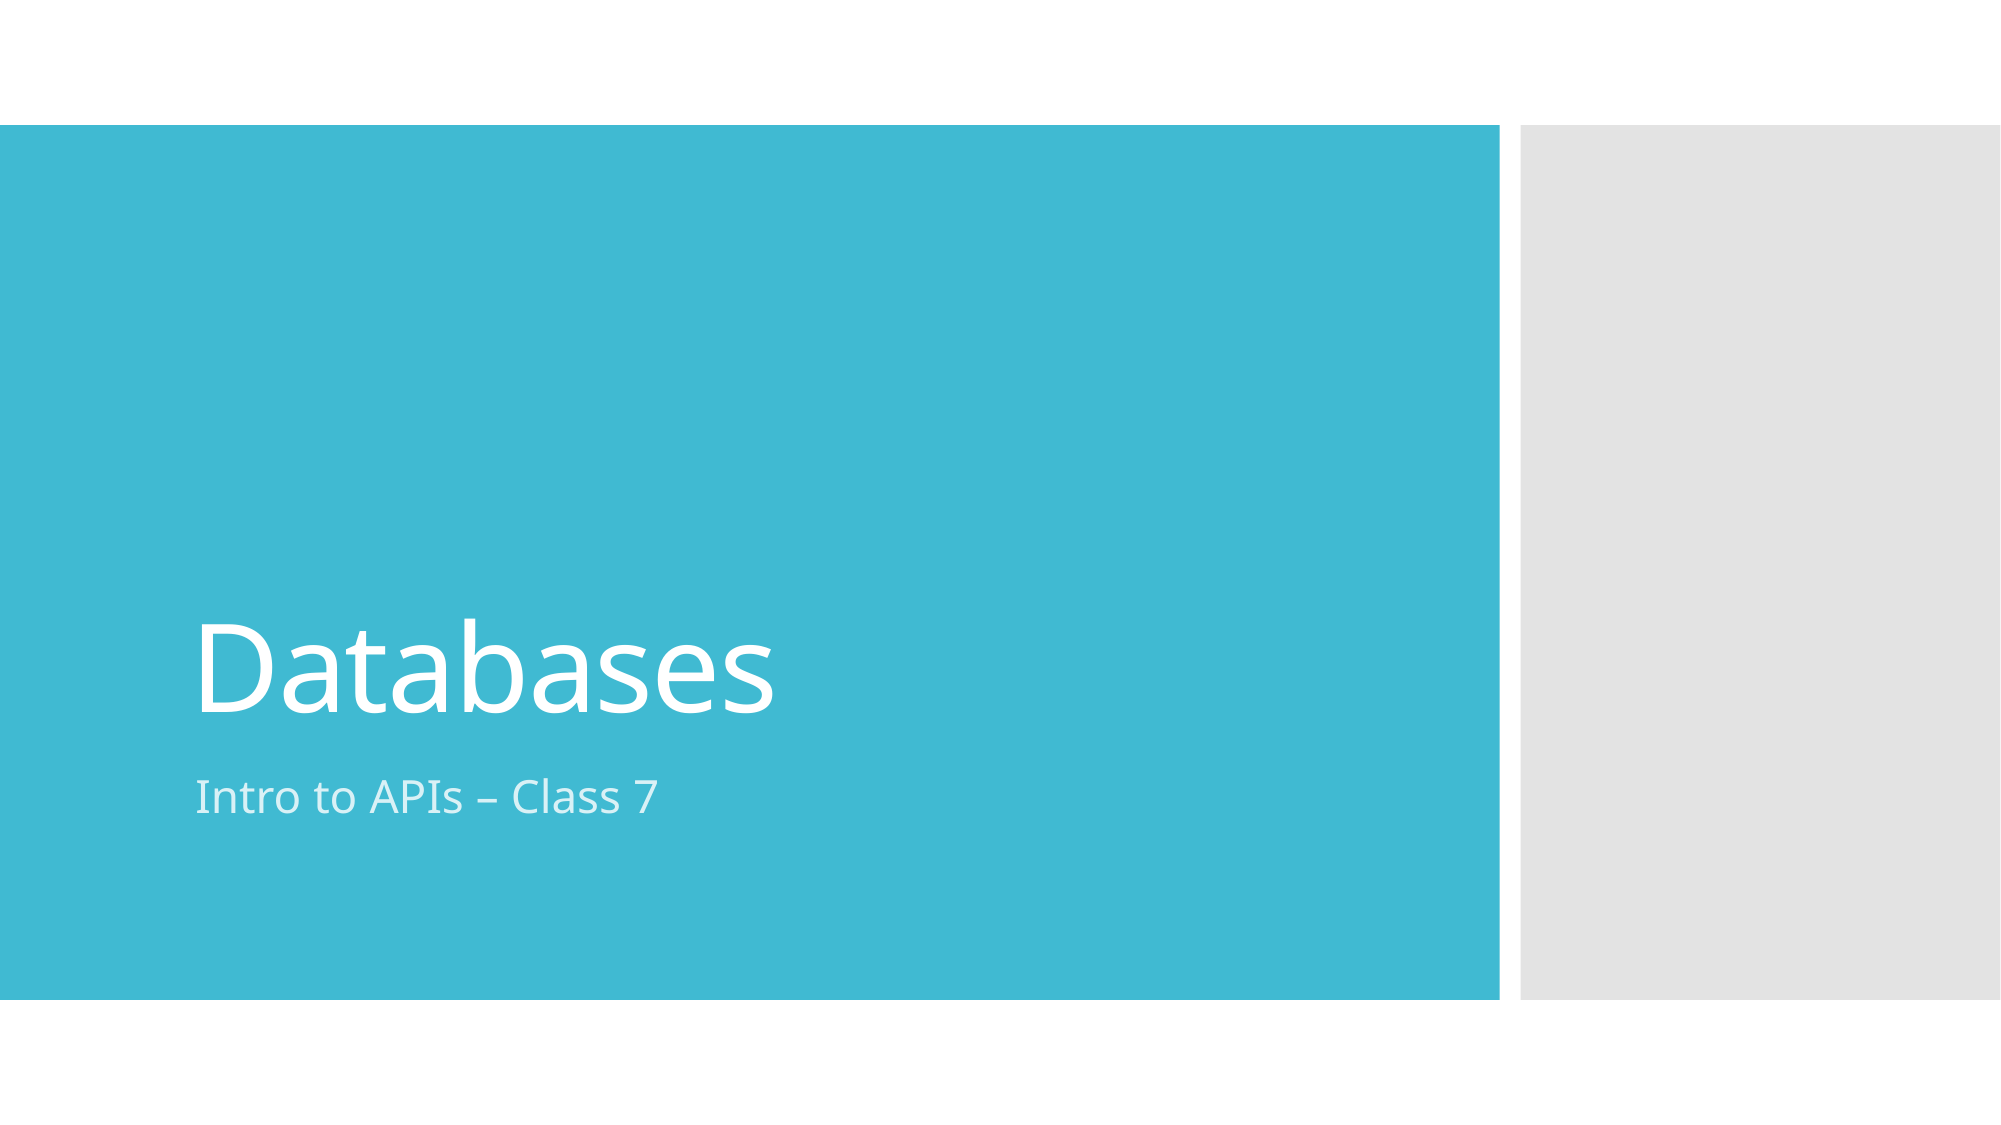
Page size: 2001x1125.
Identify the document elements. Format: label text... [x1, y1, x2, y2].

title Databases [175, 213, 1376, 747]
subtitle Intro to APIs – Class 7 [180, 766, 1381, 917]
